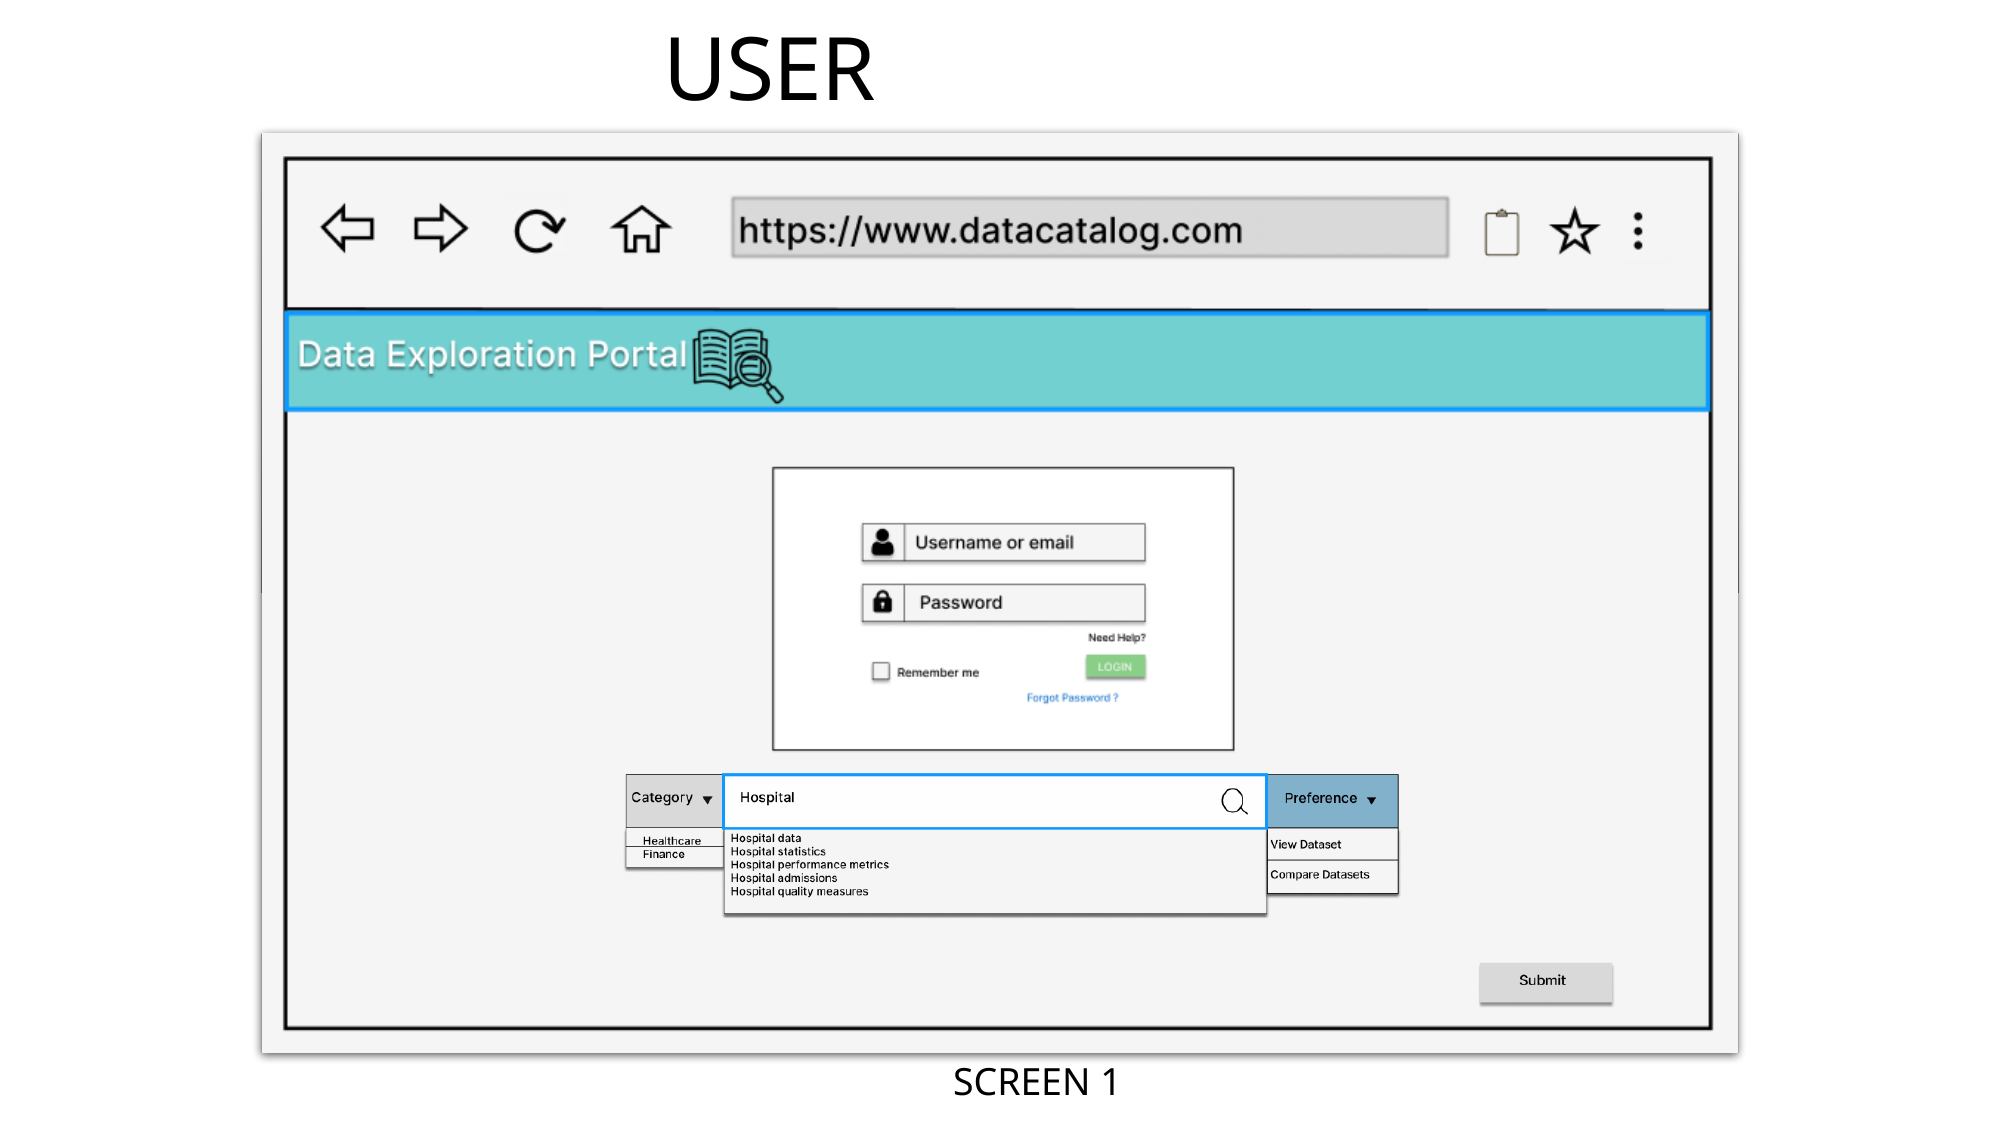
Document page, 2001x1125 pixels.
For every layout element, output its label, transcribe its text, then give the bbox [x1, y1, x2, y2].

title USER INTERFACE [648, 13, 1352, 129]
picture [261, 133, 1739, 1053]
text_box SCREEN 1 [938, 1063, 1148, 1111]
